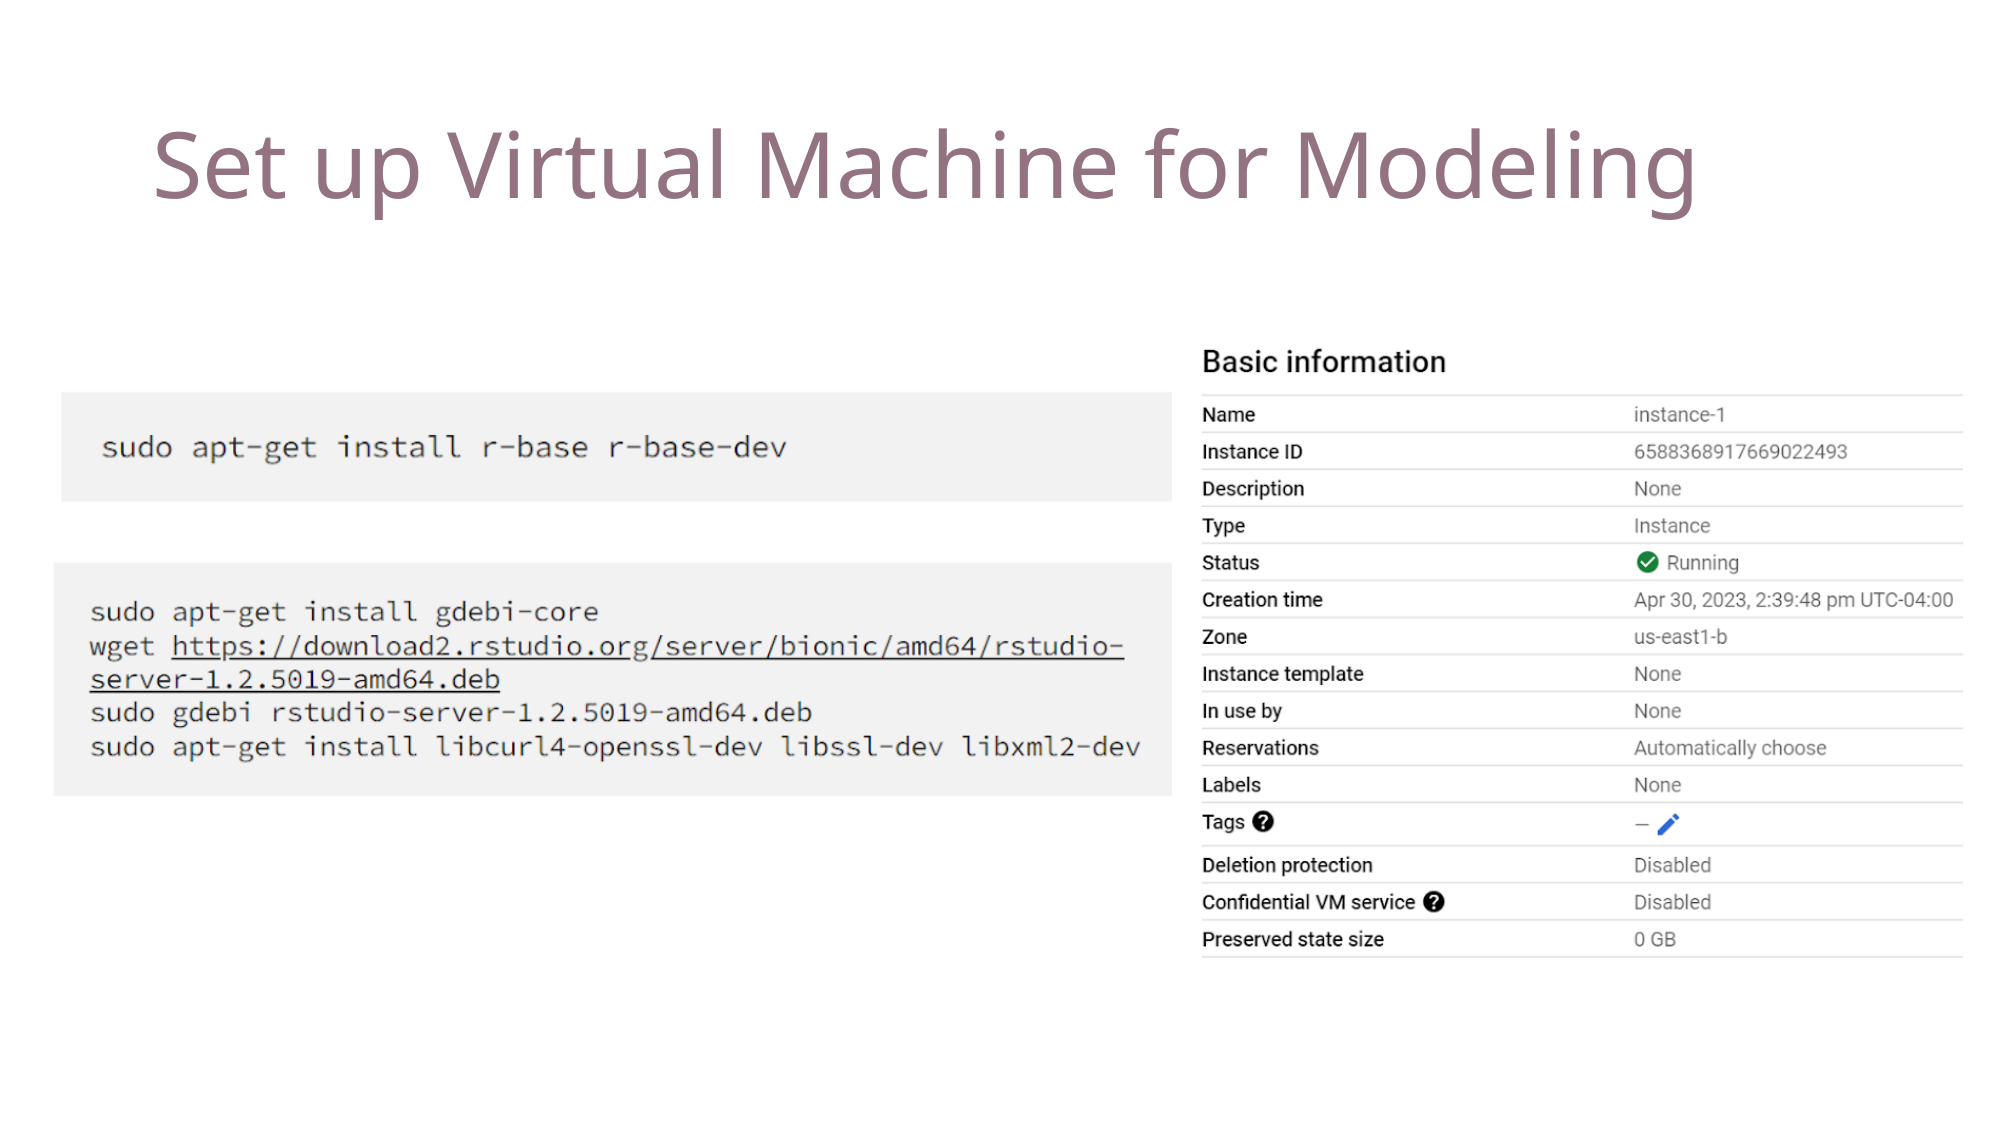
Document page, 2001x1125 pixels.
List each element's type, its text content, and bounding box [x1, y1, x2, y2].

title Set up Virtual Machine for Modeling [137, 59, 1863, 278]
picture [36, 323, 1964, 986]
